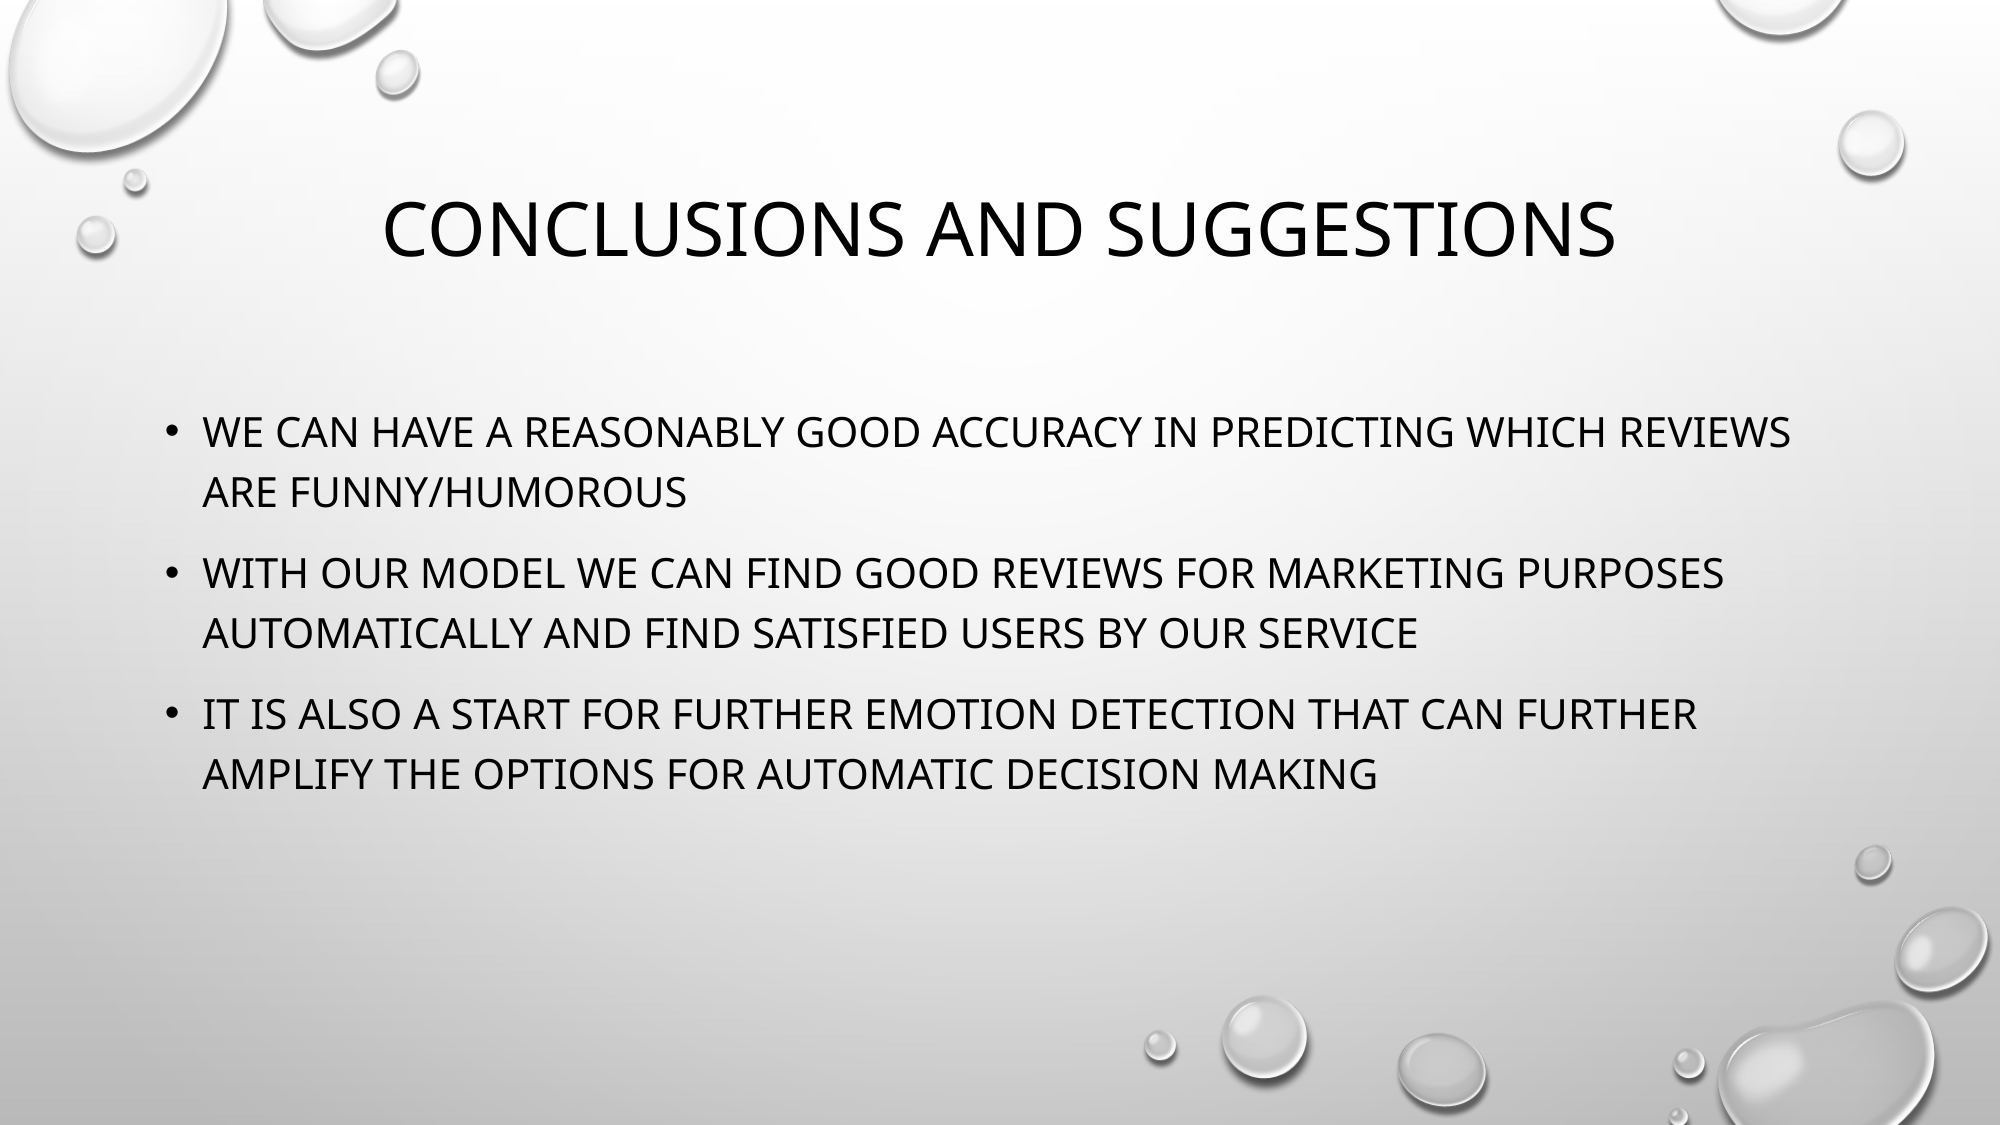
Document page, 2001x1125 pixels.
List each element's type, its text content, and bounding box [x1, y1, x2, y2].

list We can have a reasonably good accuracy in predicting which reviews are funny/humorous With our model we can find good reviews for marketing purposes automatically and find satisfied users by our service It is also a start for further emotion detection that can further amplify the options for automatic decision making [149, 388, 1850, 950]
title Conclusions and suggestions [149, 101, 1851, 364]
picture [0, 0, 2000, 1125]
